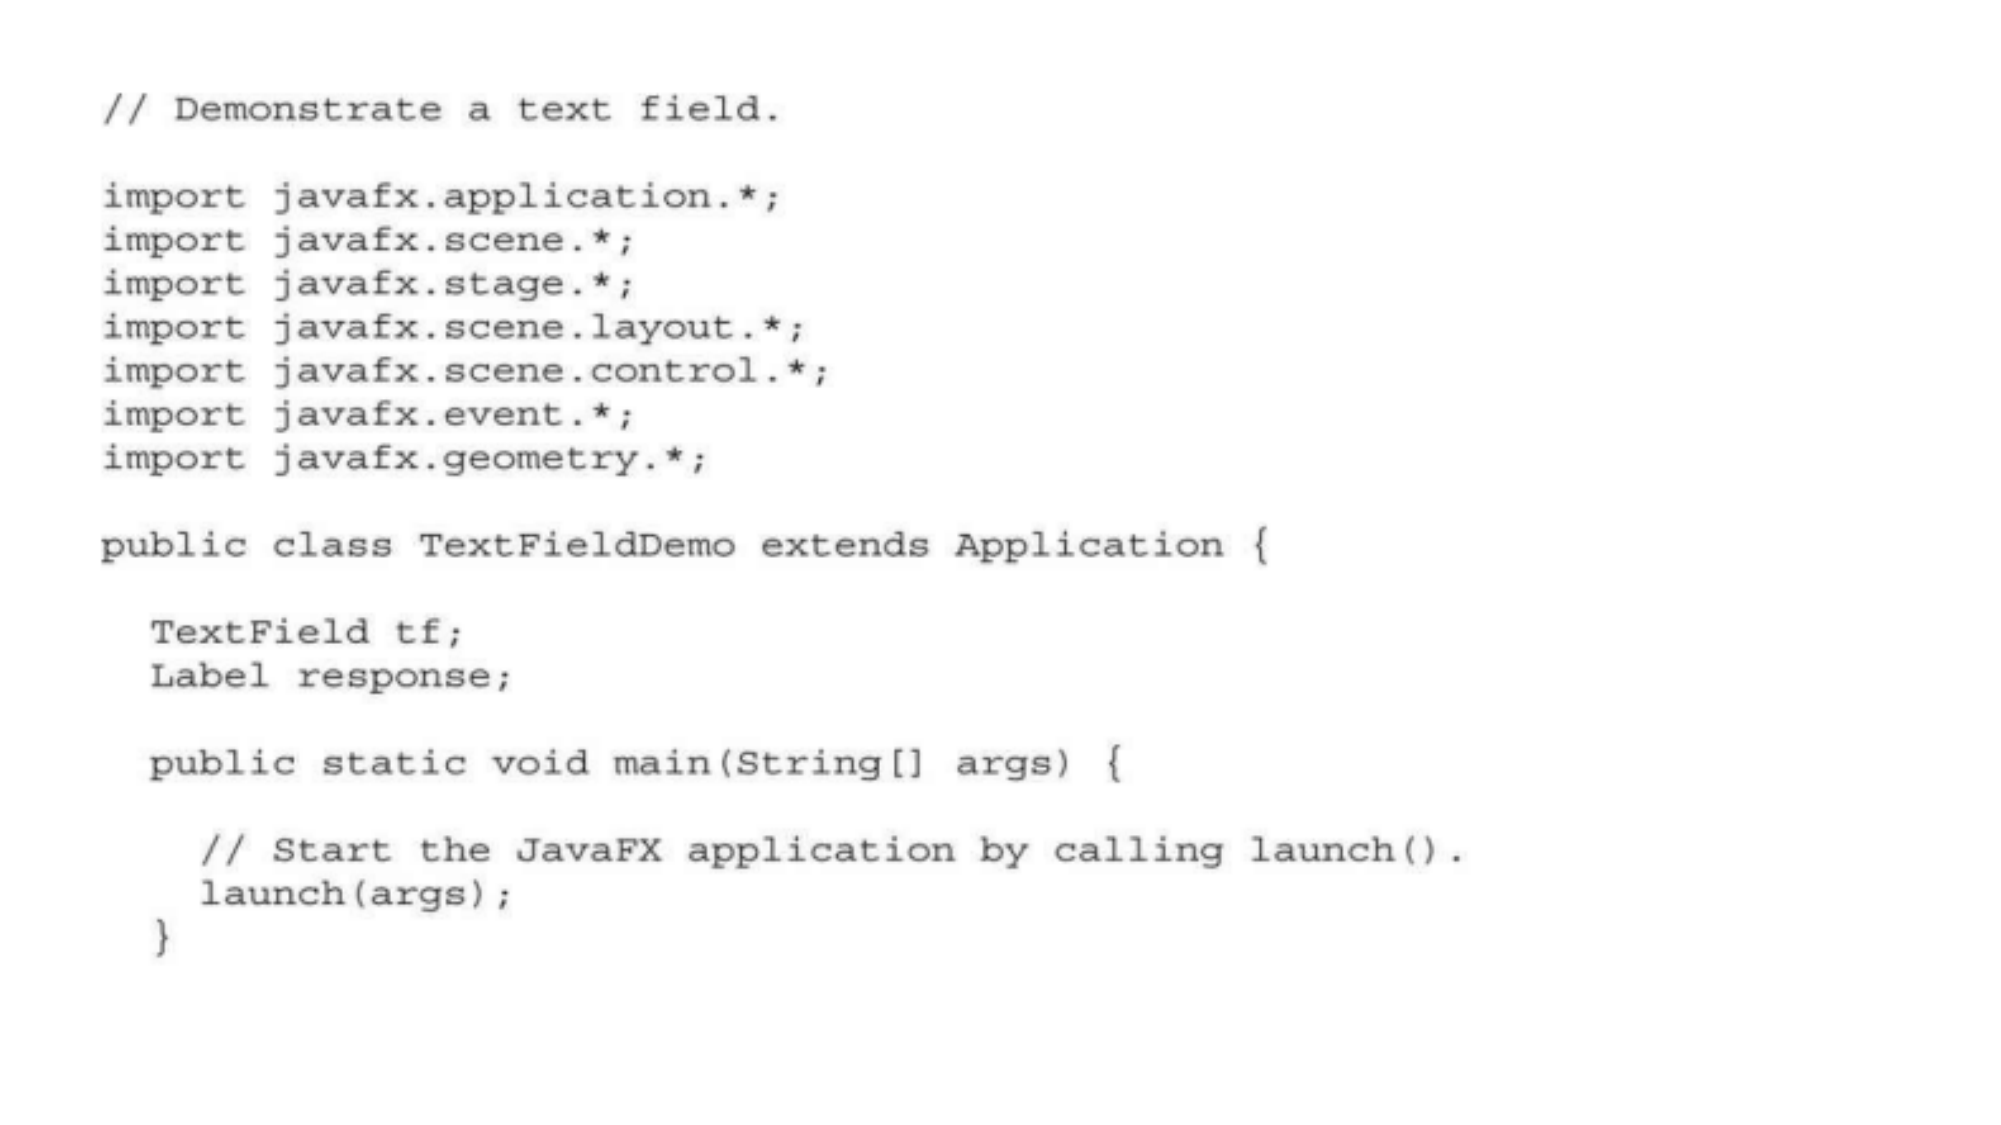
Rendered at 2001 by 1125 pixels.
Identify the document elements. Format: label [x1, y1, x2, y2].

picture [87, 61, 1488, 976]
